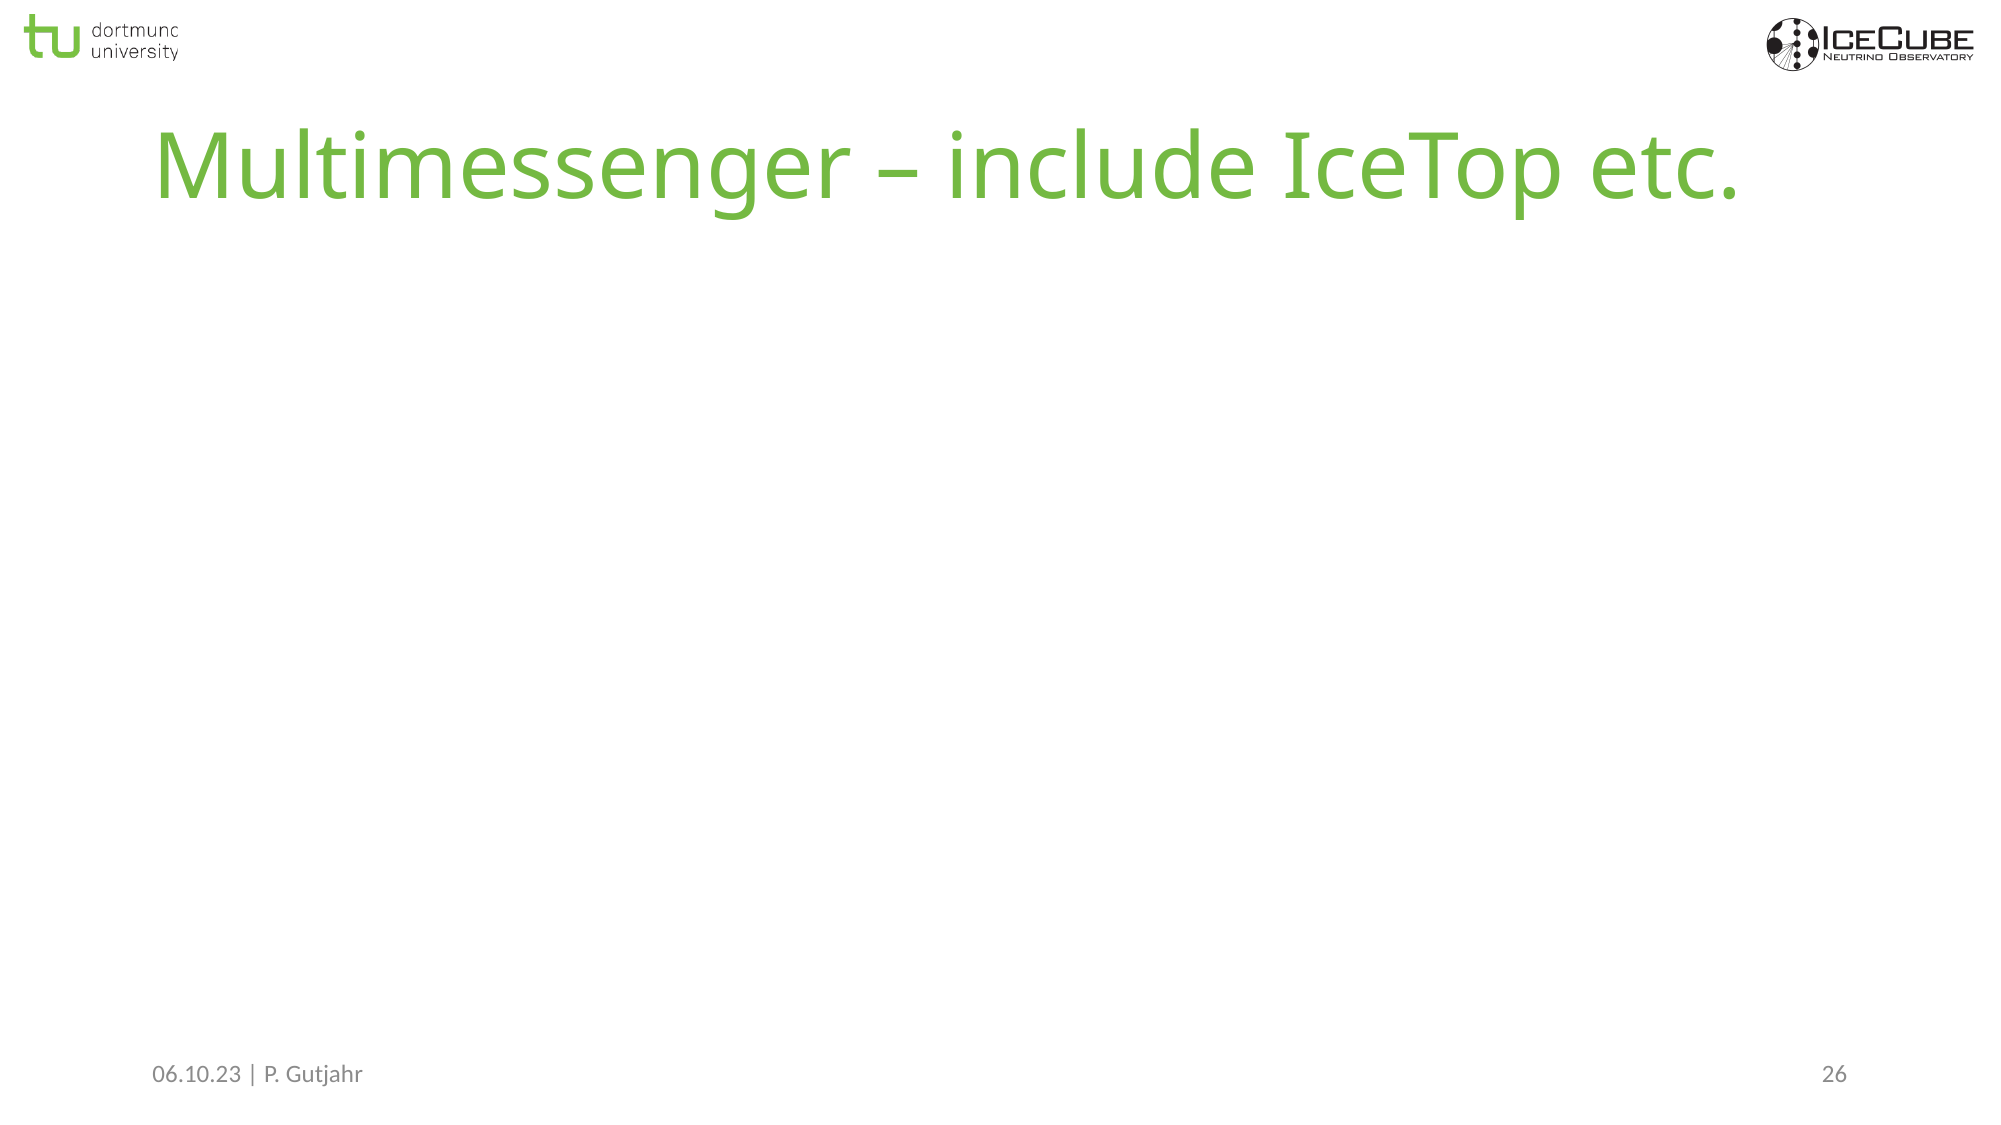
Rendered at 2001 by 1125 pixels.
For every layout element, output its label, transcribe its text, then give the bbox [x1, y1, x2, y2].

title Multimessenger – include IceTop etc. [137, 59, 1863, 278]
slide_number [137, 1042, 588, 1103]
slide_number 26 [1412, 1042, 1863, 1103]
